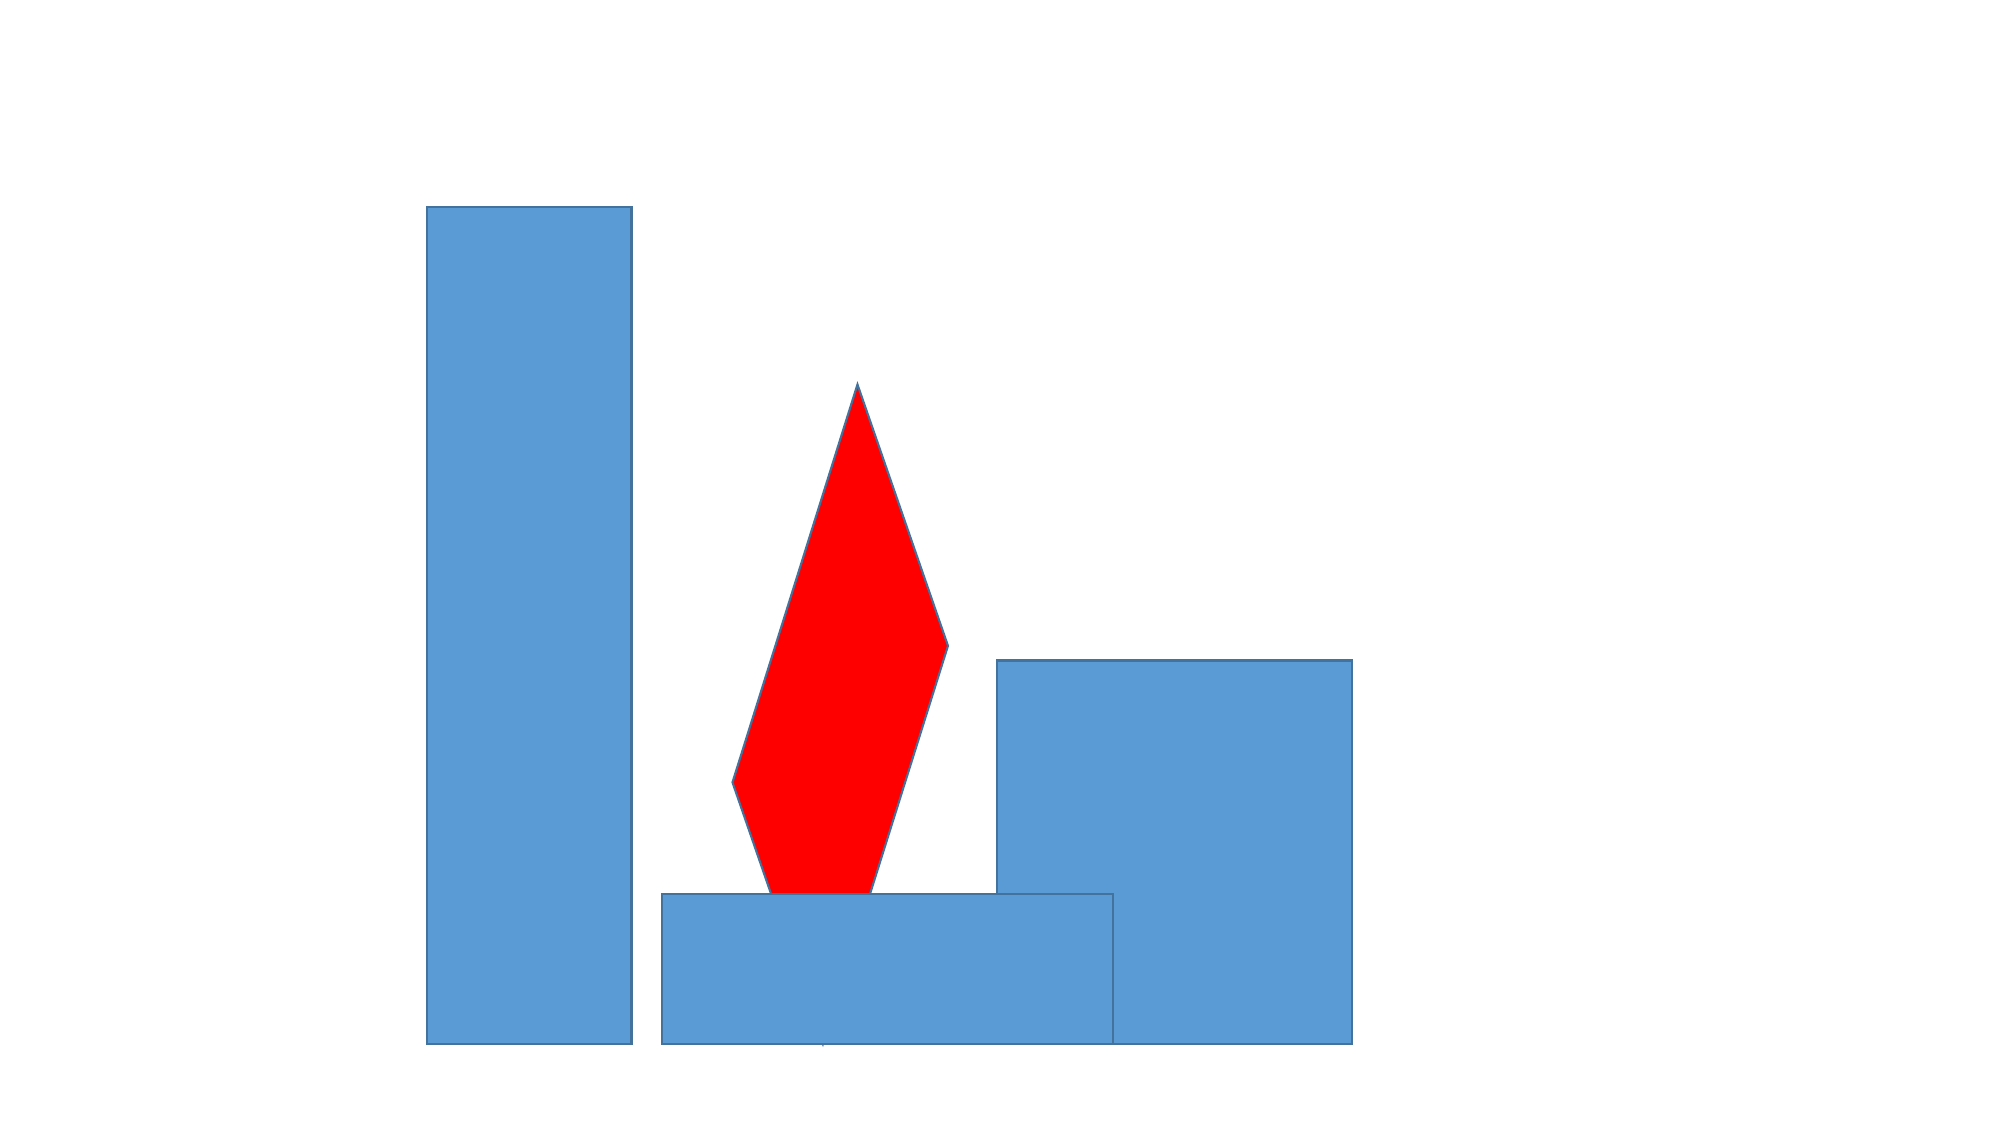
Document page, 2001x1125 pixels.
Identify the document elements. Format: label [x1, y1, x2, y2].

text_box [996, 659, 1353, 1045]
text_box [731, 381, 950, 893]
text_box [661, 893, 1114, 1045]
text_box [426, 206, 633, 1045]
